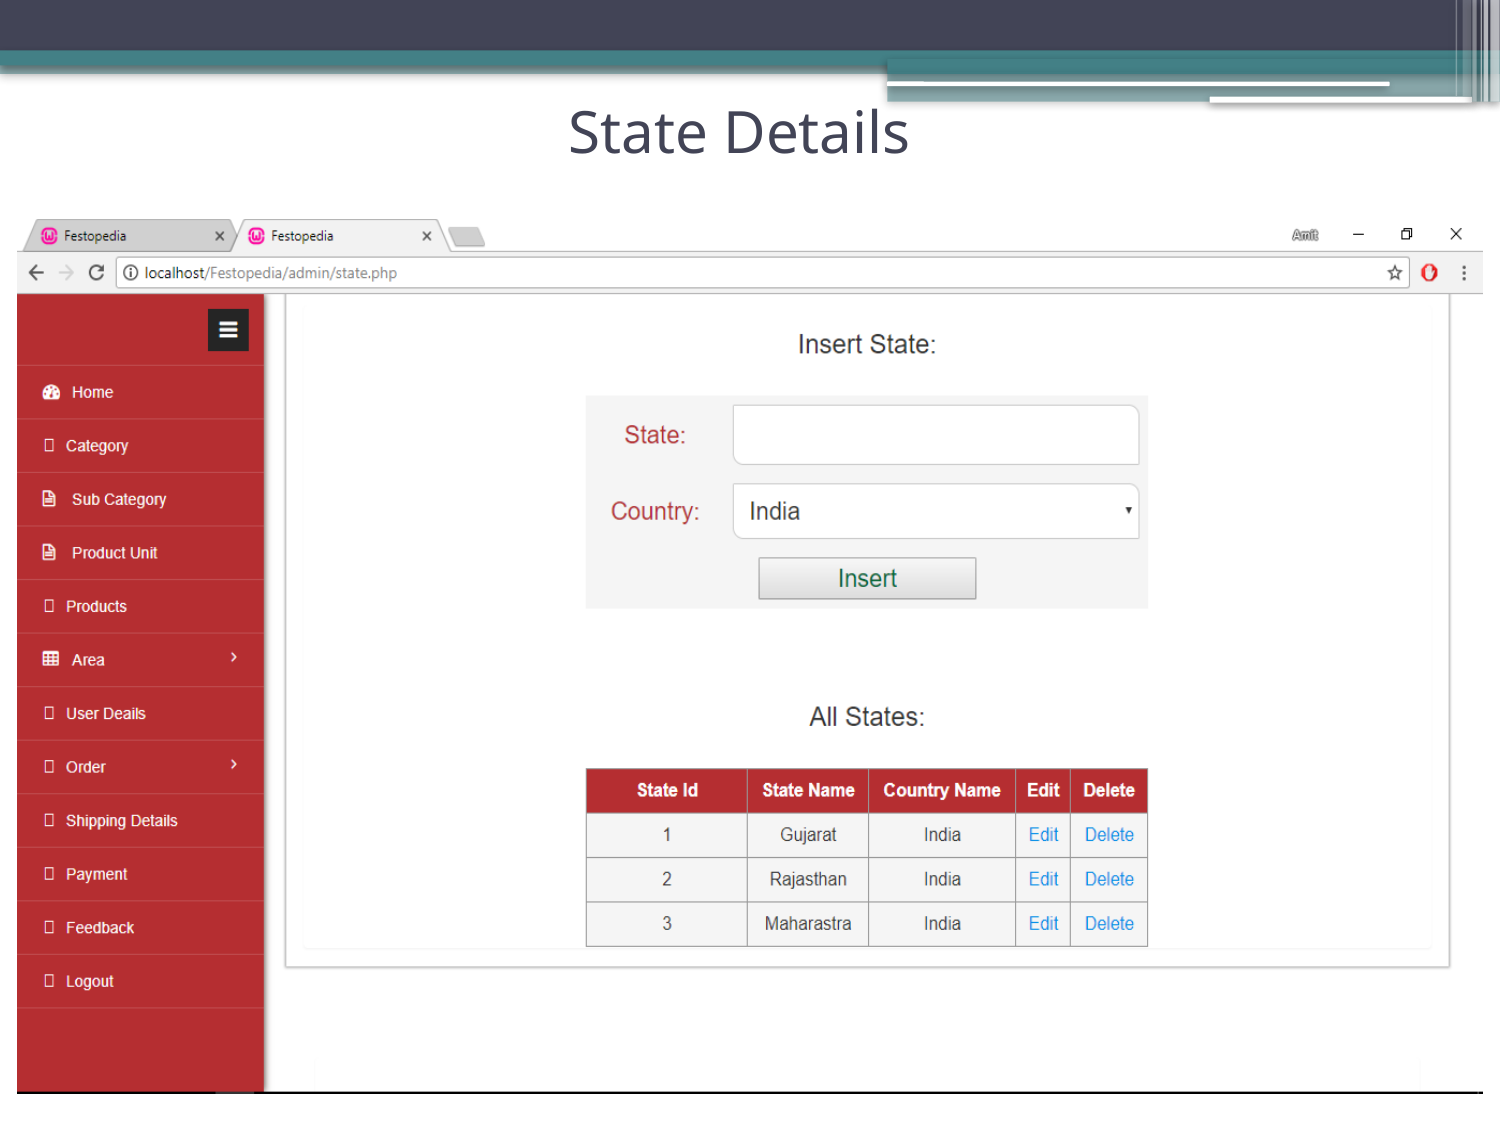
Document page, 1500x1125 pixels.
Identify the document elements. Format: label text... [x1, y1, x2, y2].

title State Details [64, 42, 1415, 216]
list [17, 219, 1483, 1095]
